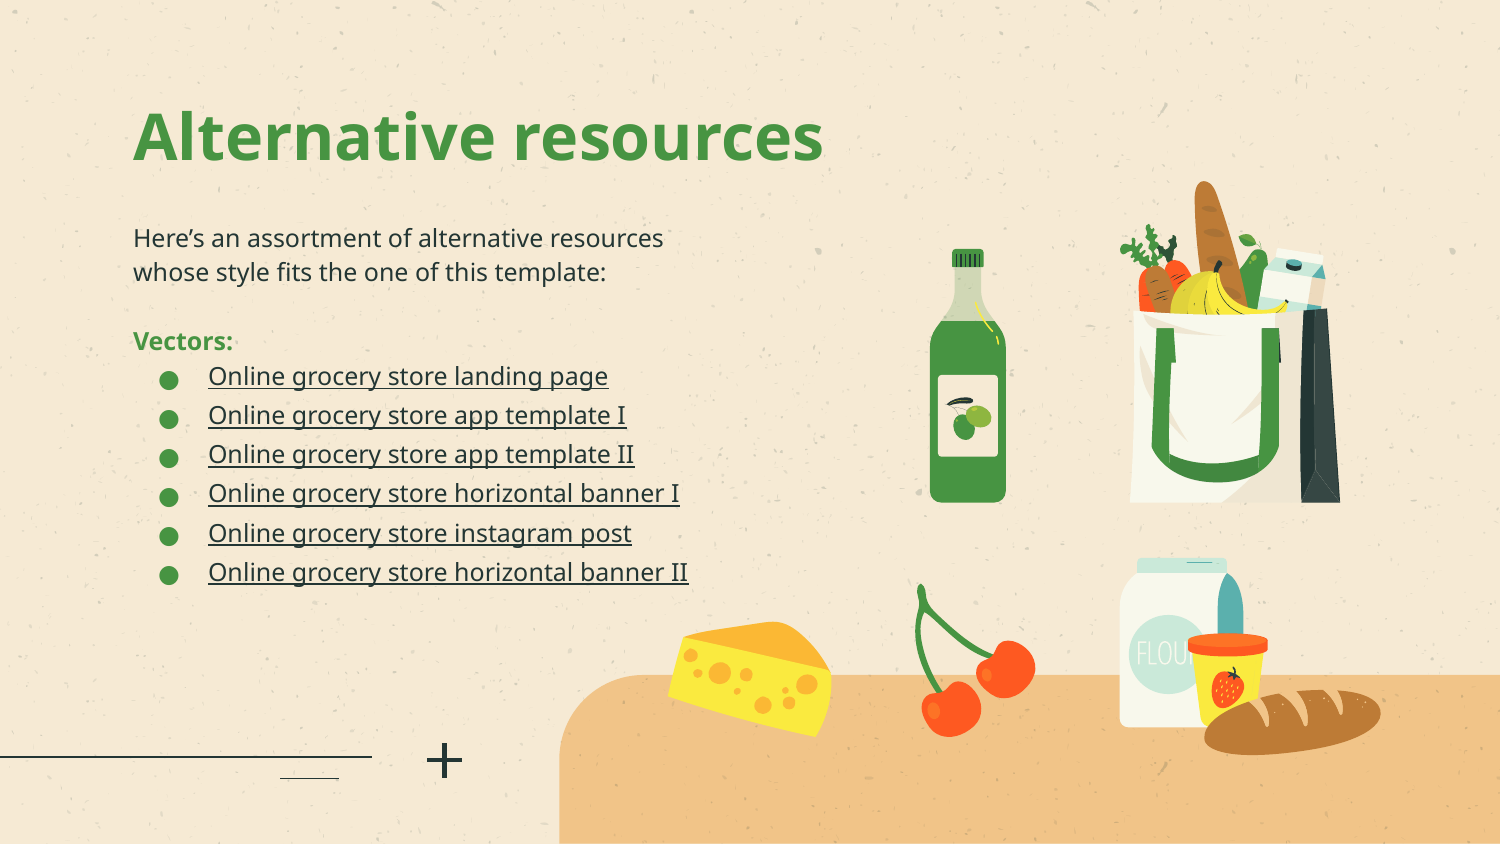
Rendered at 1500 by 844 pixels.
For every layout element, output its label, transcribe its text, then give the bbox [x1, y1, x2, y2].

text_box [929, 248, 1006, 503]
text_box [913, 583, 1037, 738]
list Here’s an assortment of alternative resources whose style fits the one of this template: Vectors: Online grocery store landing page Online grocery store app template I Online grocery store app template II Online grocery store horizontal banner I Online grocery store instagram post Online grocery store horizontal banner II [118, 202, 716, 600]
title Alternative resources [118, 88, 1382, 182]
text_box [667, 621, 833, 738]
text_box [1119, 557, 1383, 756]
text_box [1119, 180, 1341, 503]
